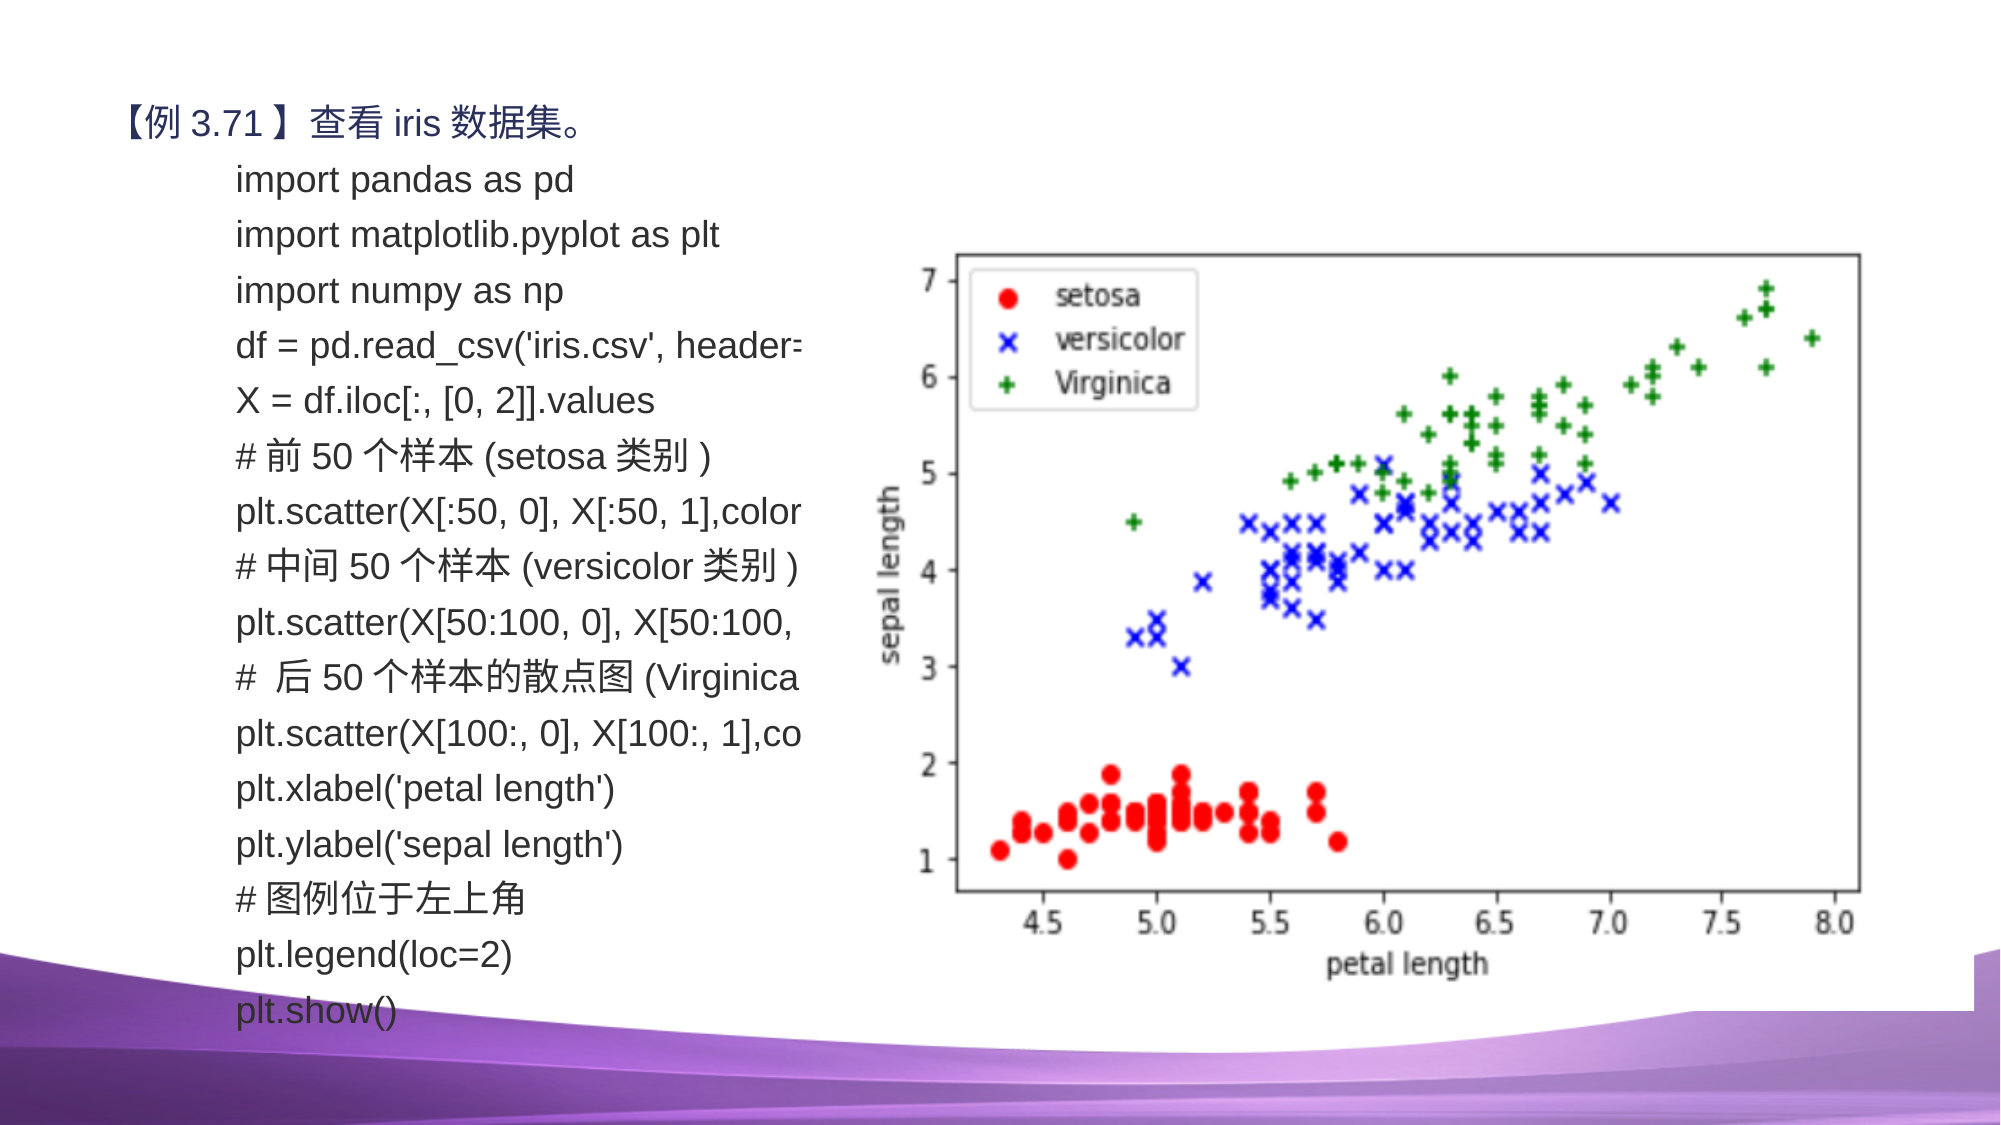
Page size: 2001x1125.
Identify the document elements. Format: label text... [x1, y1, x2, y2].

list 【例3.71】查看iris数据集。 import pandas as pd import matplotlib.pyplot as plt import numpy as np df = pd.read_csv('iris.csv', header=None) #加载Iris数据集,转换为DataFrame对象 X = df.iloc[:, [0, 2]].values #取出花瓣长度、花萼长度2列特征 #前50个样本(setosa类别) plt.scatter(X[:50, 0], X[:50, 1],color='red', marker='o', label='setosa') #中间50个样本(versicolor类别) plt.scatter(X[50:100, 0], X[50:100, 1],color='blue', marker='x', label='versicolor') # 后50个样本的散点图(Virginica 类别) plt.scatter(X[100:, 0], X[100:, 1],color='green', marker='+', label='Virginica') plt.xlabel('petal length') plt.ylabel('sepal length') #图例位于左上角 plt.legend(loc=2) plt.show() [91, 91, 1906, 944]
picture [0, 231, 2001, 1125]
